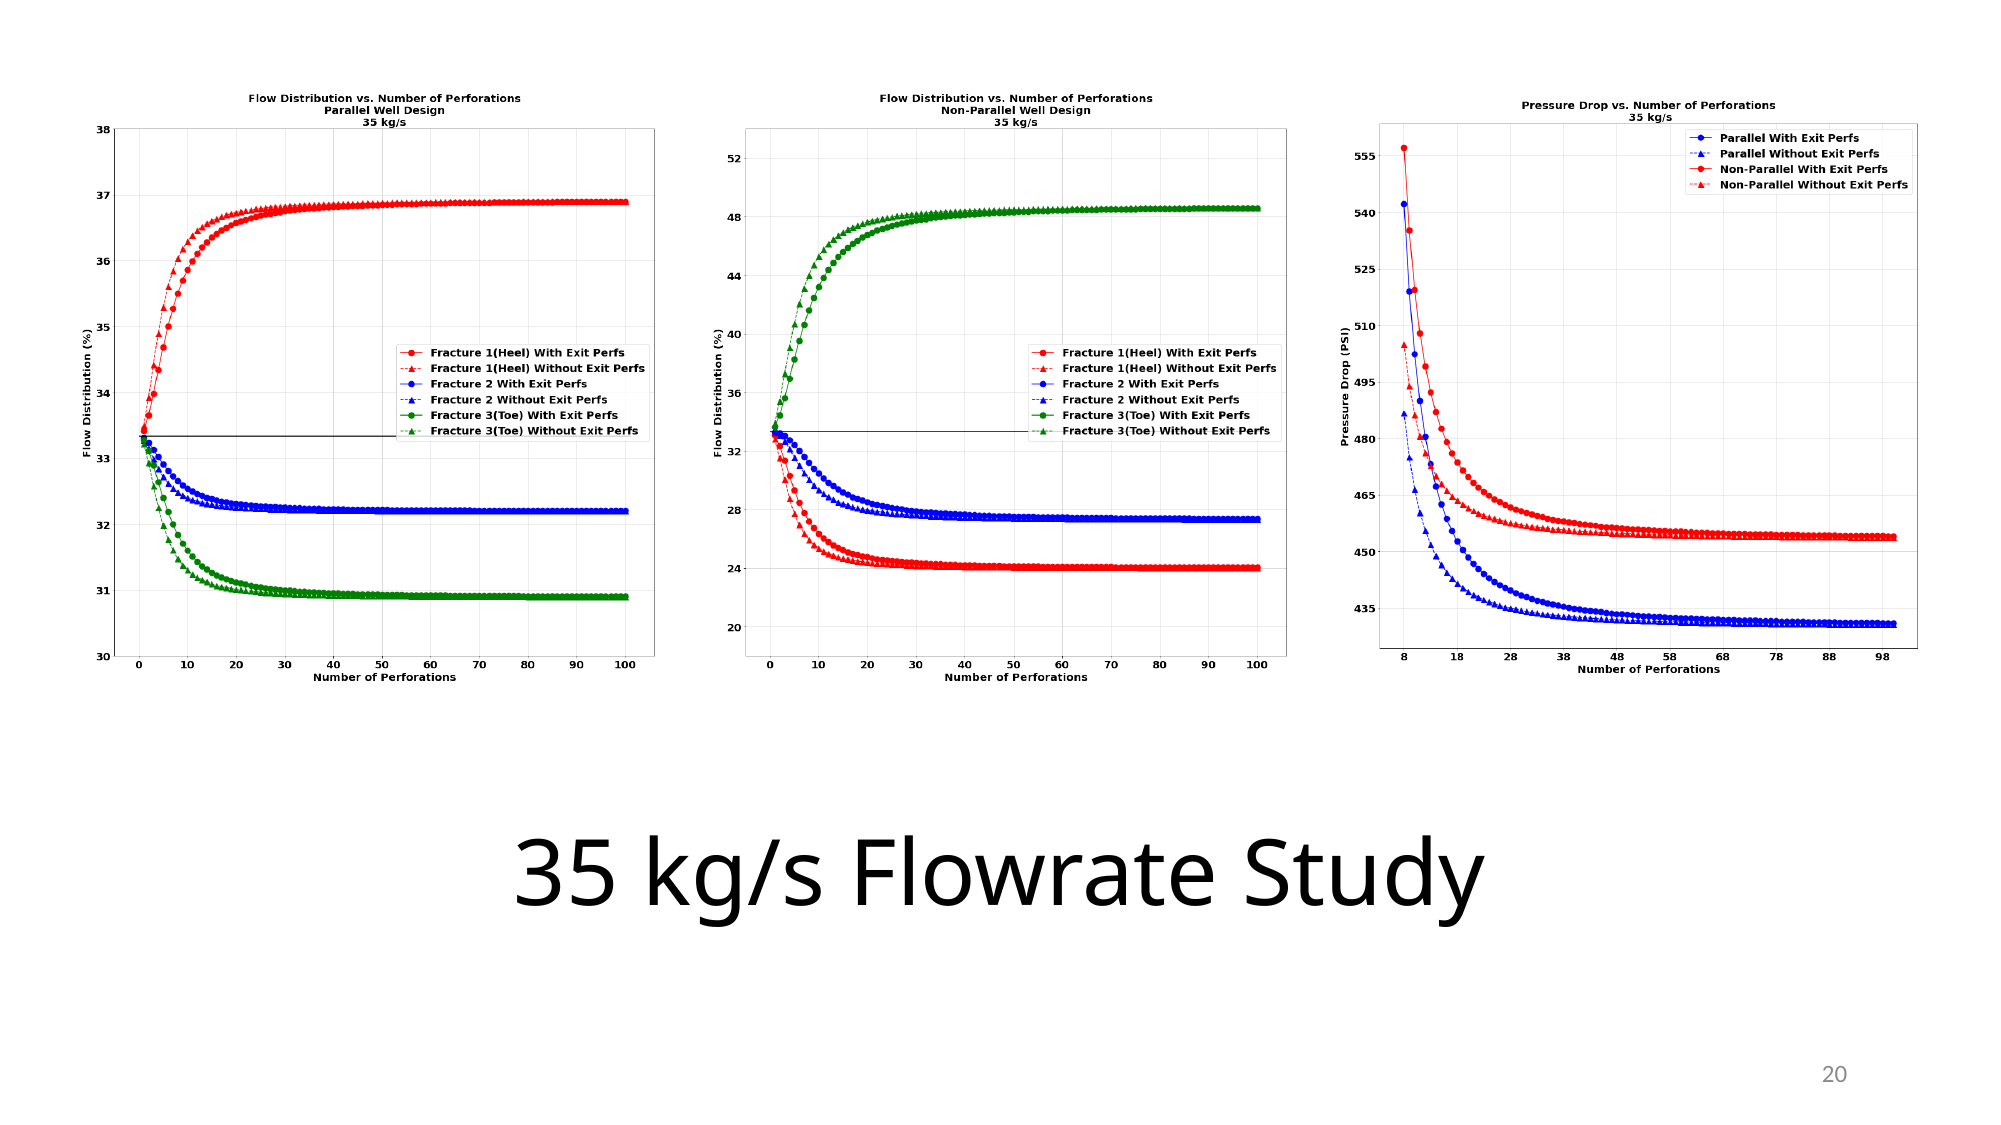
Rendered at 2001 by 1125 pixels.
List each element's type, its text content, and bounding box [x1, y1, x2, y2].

picture [710, 90, 1290, 686]
picture [79, 90, 658, 686]
slide_number 20 [1412, 1042, 1863, 1103]
text_box 35 kg/s Flowrate Study [105, 749, 1895, 933]
picture [1337, 97, 1921, 678]
